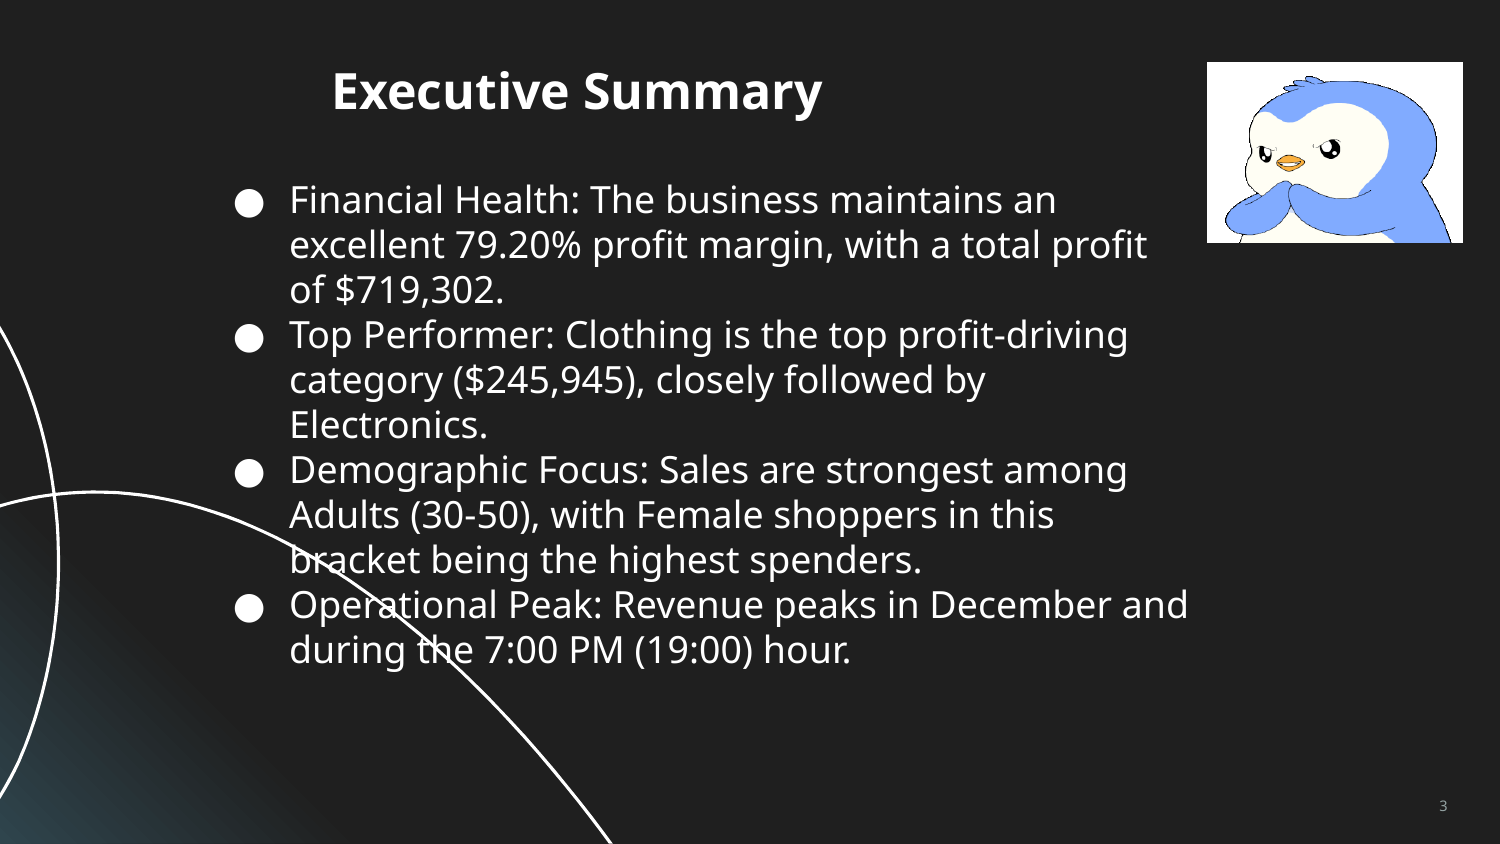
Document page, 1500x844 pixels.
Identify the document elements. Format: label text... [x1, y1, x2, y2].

text_box Executive Summary [316, 44, 1055, 135]
picture [1207, 61, 1463, 244]
text_box Financial Health: The business maintains an excellent 79.20% profit margin, with a total profit of $719,302. Top Performer: Clothing is the top profit-driving category ($245,945), closely followed by Electronics. Demographic Focus: Sales are strongest among Adults (30-50), with Female shoppers in this bracket being the highest spenders. Operational Peak: Revenue peaks in December and during the 7:00 PM (19:00) hour. [199, 161, 1208, 769]
